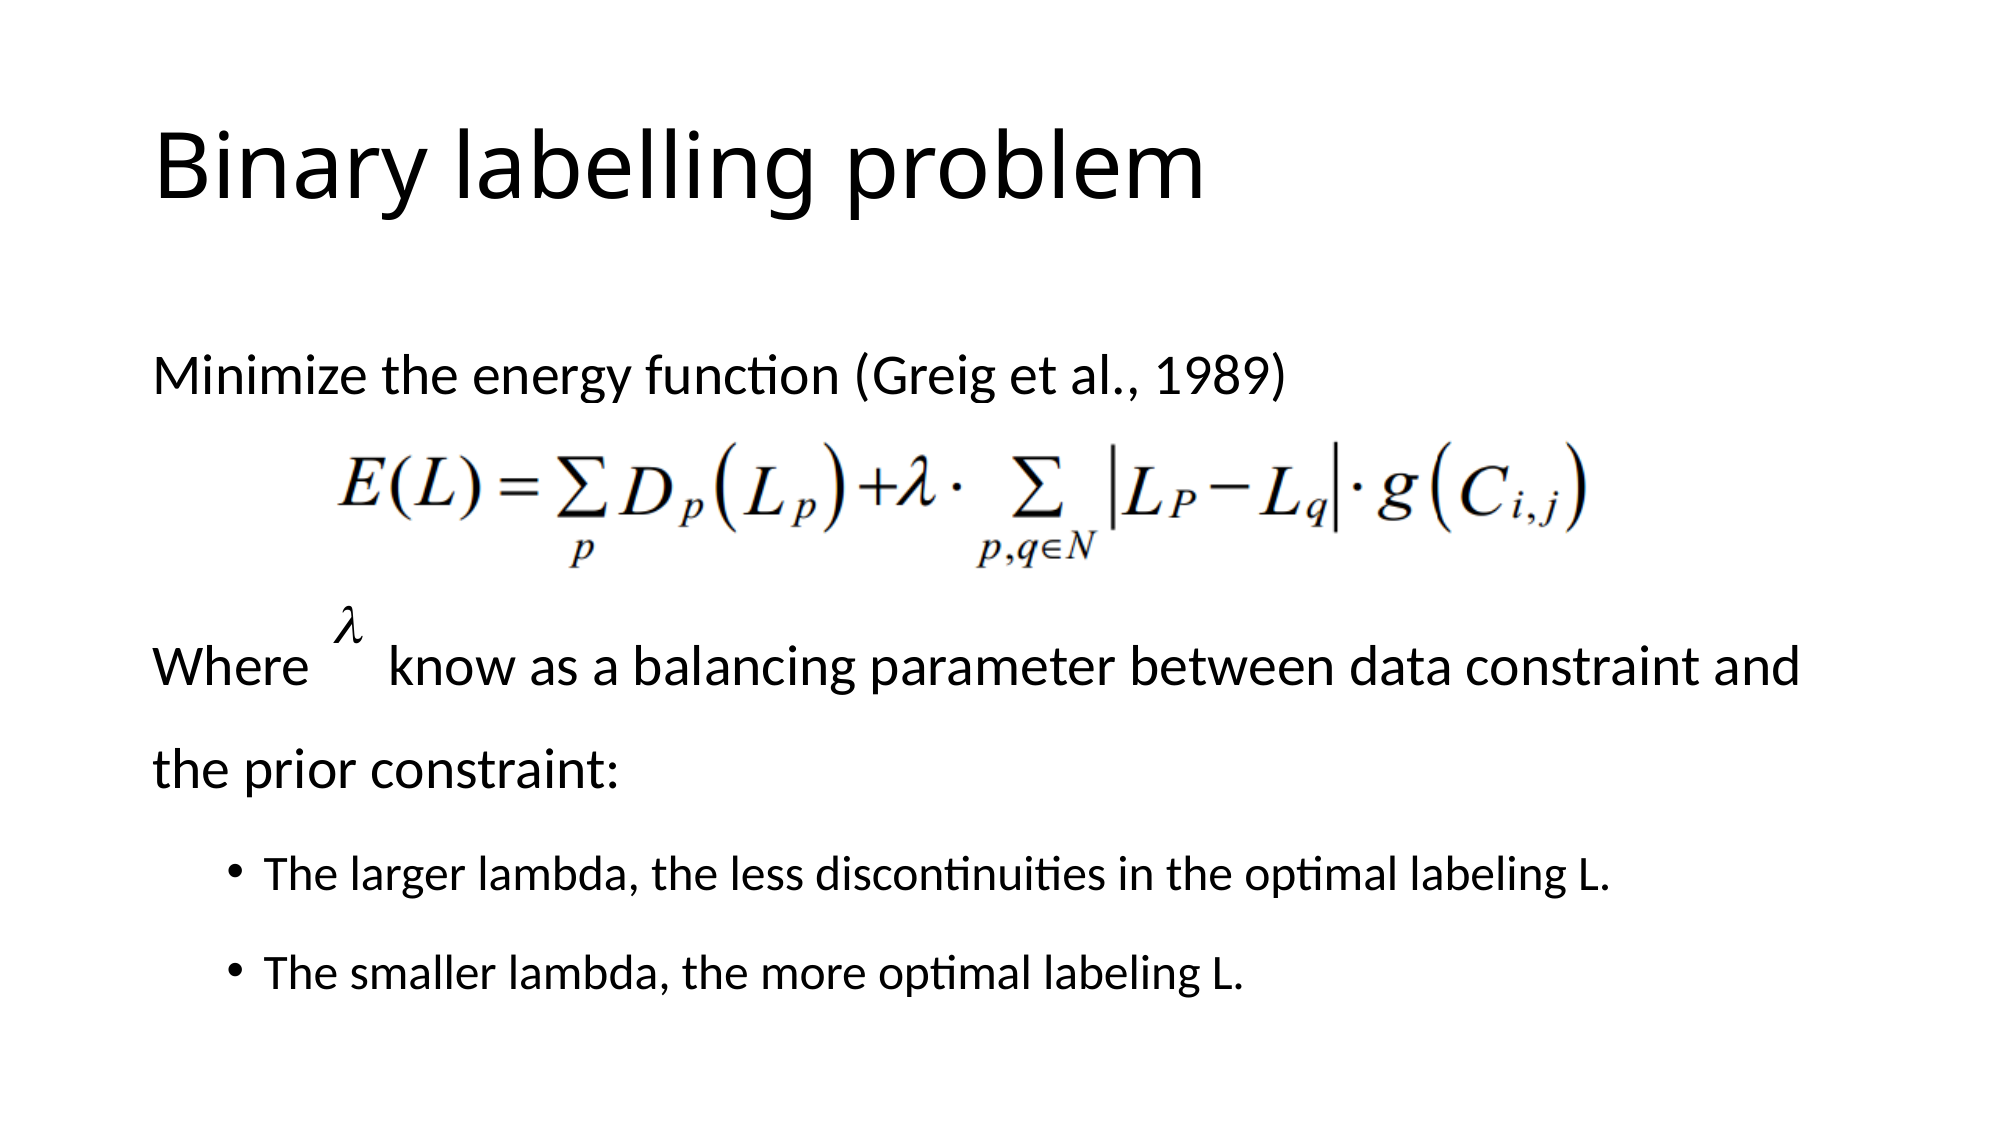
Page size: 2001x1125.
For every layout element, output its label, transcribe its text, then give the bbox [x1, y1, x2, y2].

title Binary labelling problem [137, 59, 1863, 278]
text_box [325, 595, 375, 657]
picture [325, 403, 1620, 595]
list Minimize the energy function (Greig et al., 1989) Where know as a balancing parameter between data constraint and the prior constraint: The larger lambda, the less discontinuities in the optimal labeling L. The smaller lambda, the more optimal labeling L. [137, 337, 1863, 1014]
